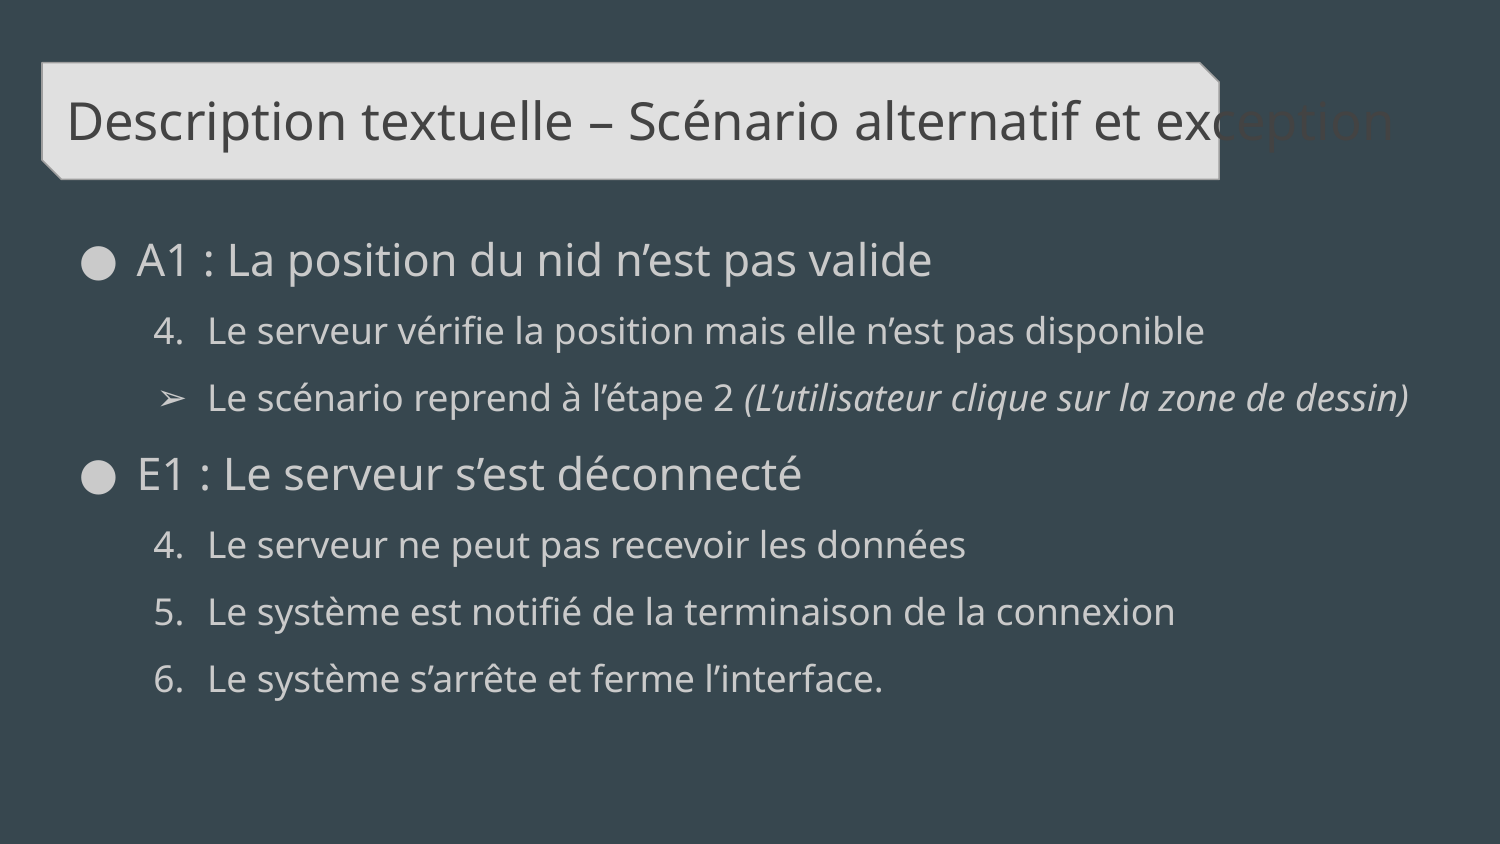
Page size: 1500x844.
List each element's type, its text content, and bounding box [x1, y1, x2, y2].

title Description textuelle – Scénario alternatif et exception [51, 72, 1449, 167]
list A1 : La position du nid n’est pas valide Le serveur vérifie la position mais elle n’est pas disponible Le scénario reprend à l’étape 2 (L’utilisateur clique sur la zone de dessin) E1 : Le serveur s’est déconnecté Le serveur ne peut pas recevoir les données Le système est notifié de la terminaison de la connexion Le système s’arrête et ferme l’interface. [51, 189, 1449, 750]
text_box [41, 62, 1220, 180]
